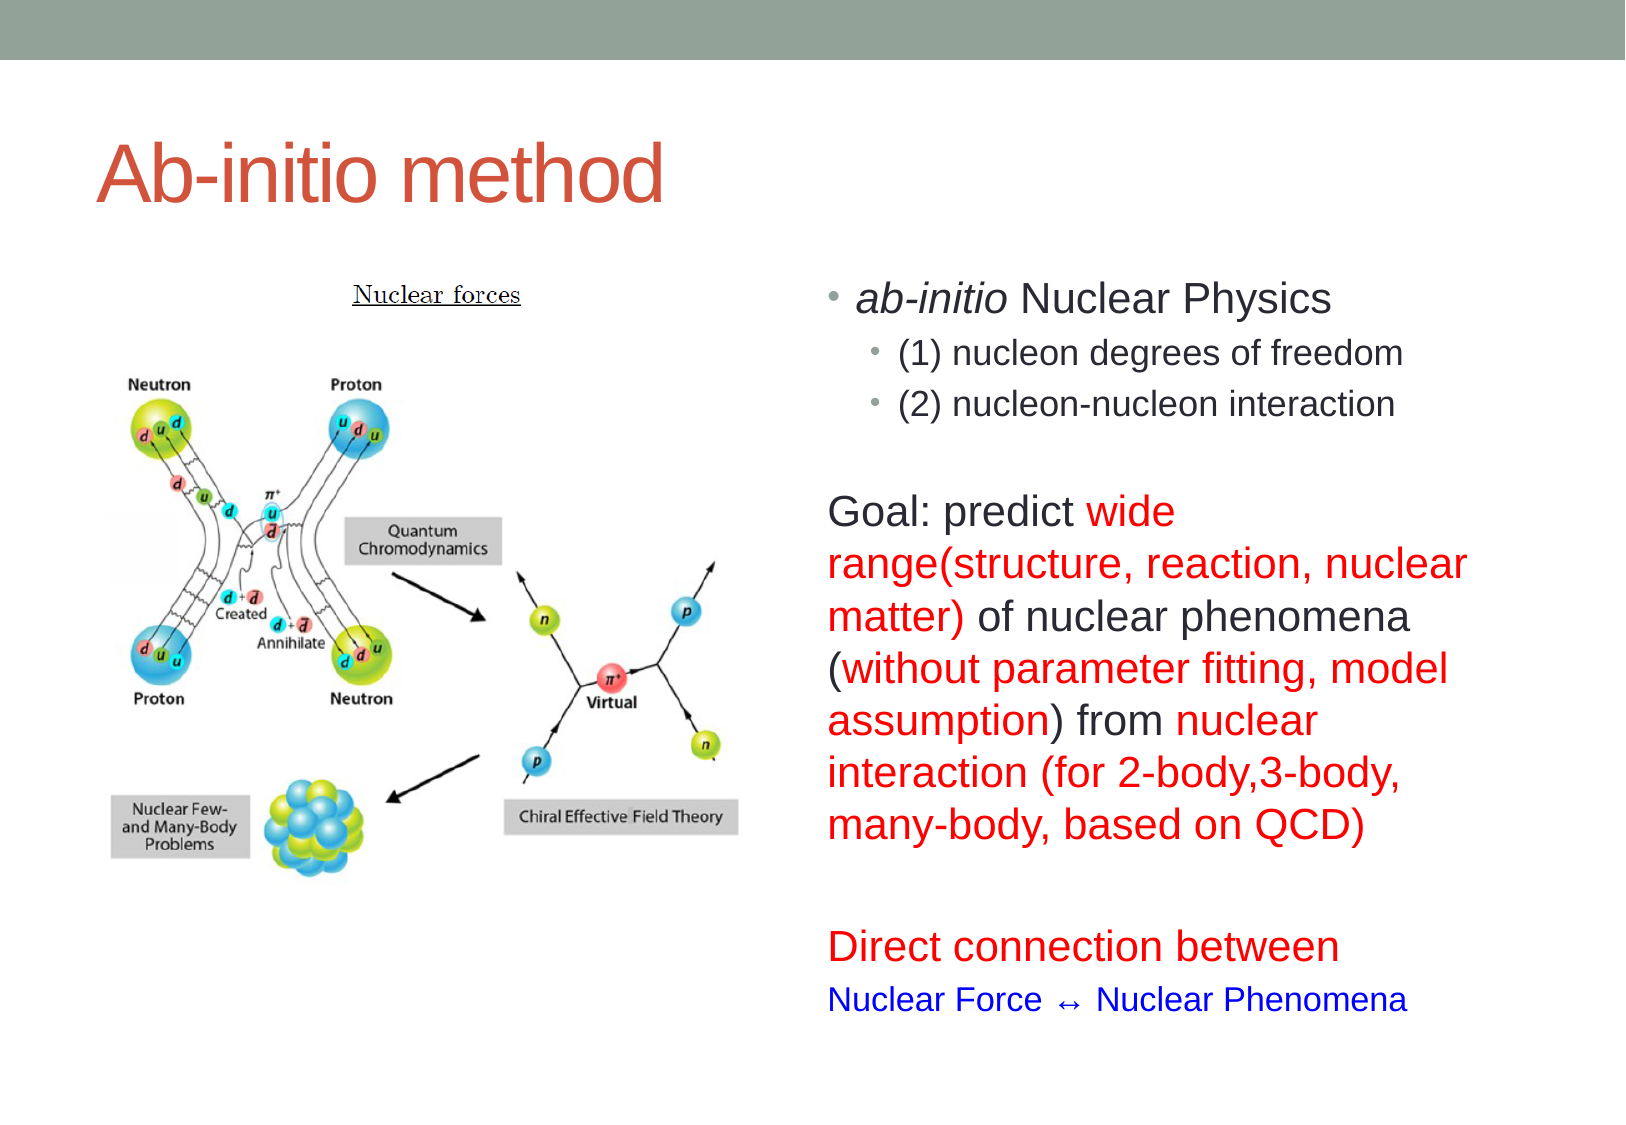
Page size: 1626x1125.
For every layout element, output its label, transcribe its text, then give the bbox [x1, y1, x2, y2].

list ab-initio Nuclear Physics (1) nucleon degrees of freedom (2) nucleon-nucleon interaction Goal: predict wide range(structure, reaction, nuclear matter) of nuclear phenomena (without parameter fitting, model assumption) from nuclear interaction (for 2-body,3-body, many-body, based on QCD) Direct connection between Nuclear Force ↔ Nuclear Phenomena [812, 262, 1488, 1061]
picture [87, 264, 763, 897]
title Ab-initio method [81, 87, 1544, 250]
